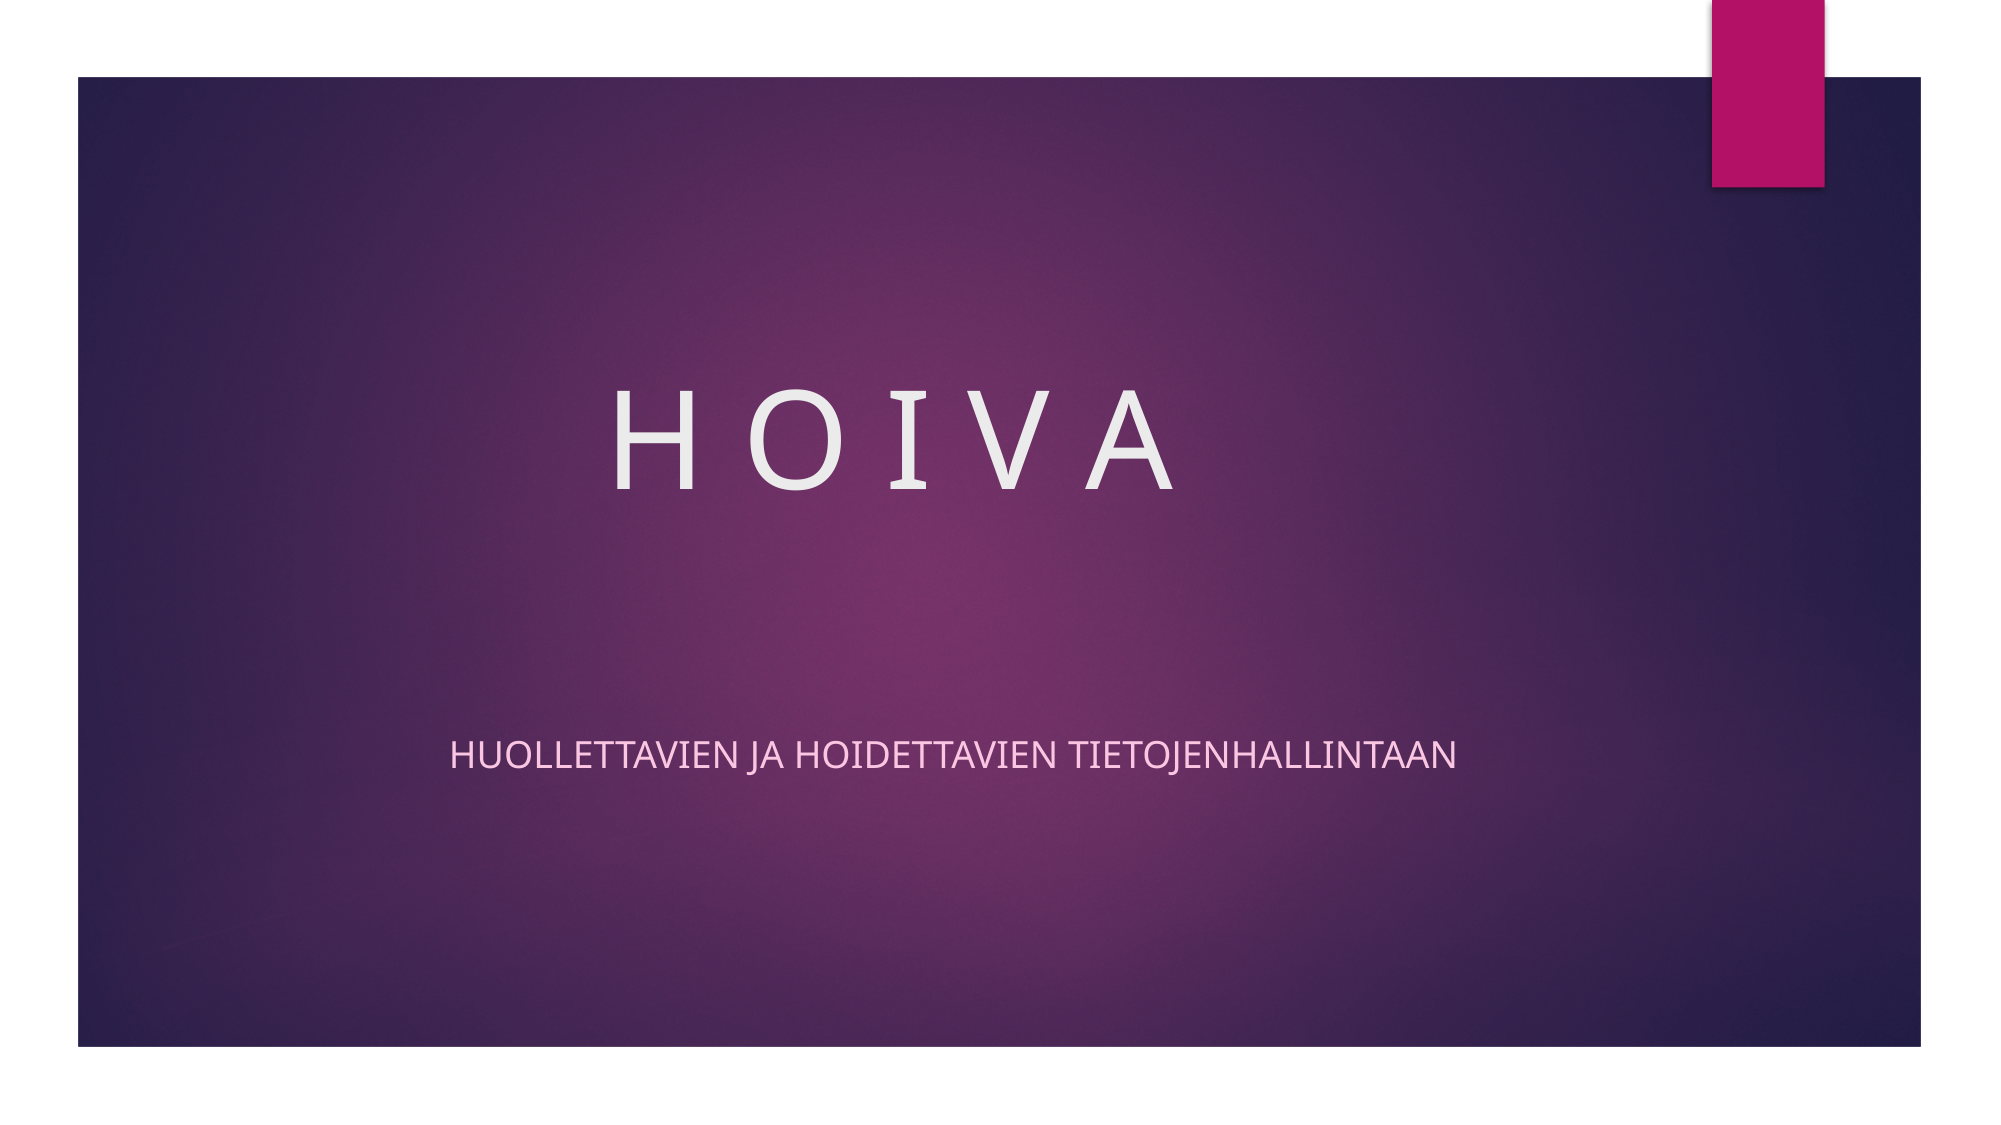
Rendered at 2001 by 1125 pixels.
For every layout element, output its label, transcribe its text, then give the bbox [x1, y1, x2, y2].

title H O I V A [589, 344, 1638, 525]
subtitle Huollettavien ja hoidettavien tietojenhallintaan [433, 723, 1832, 925]
